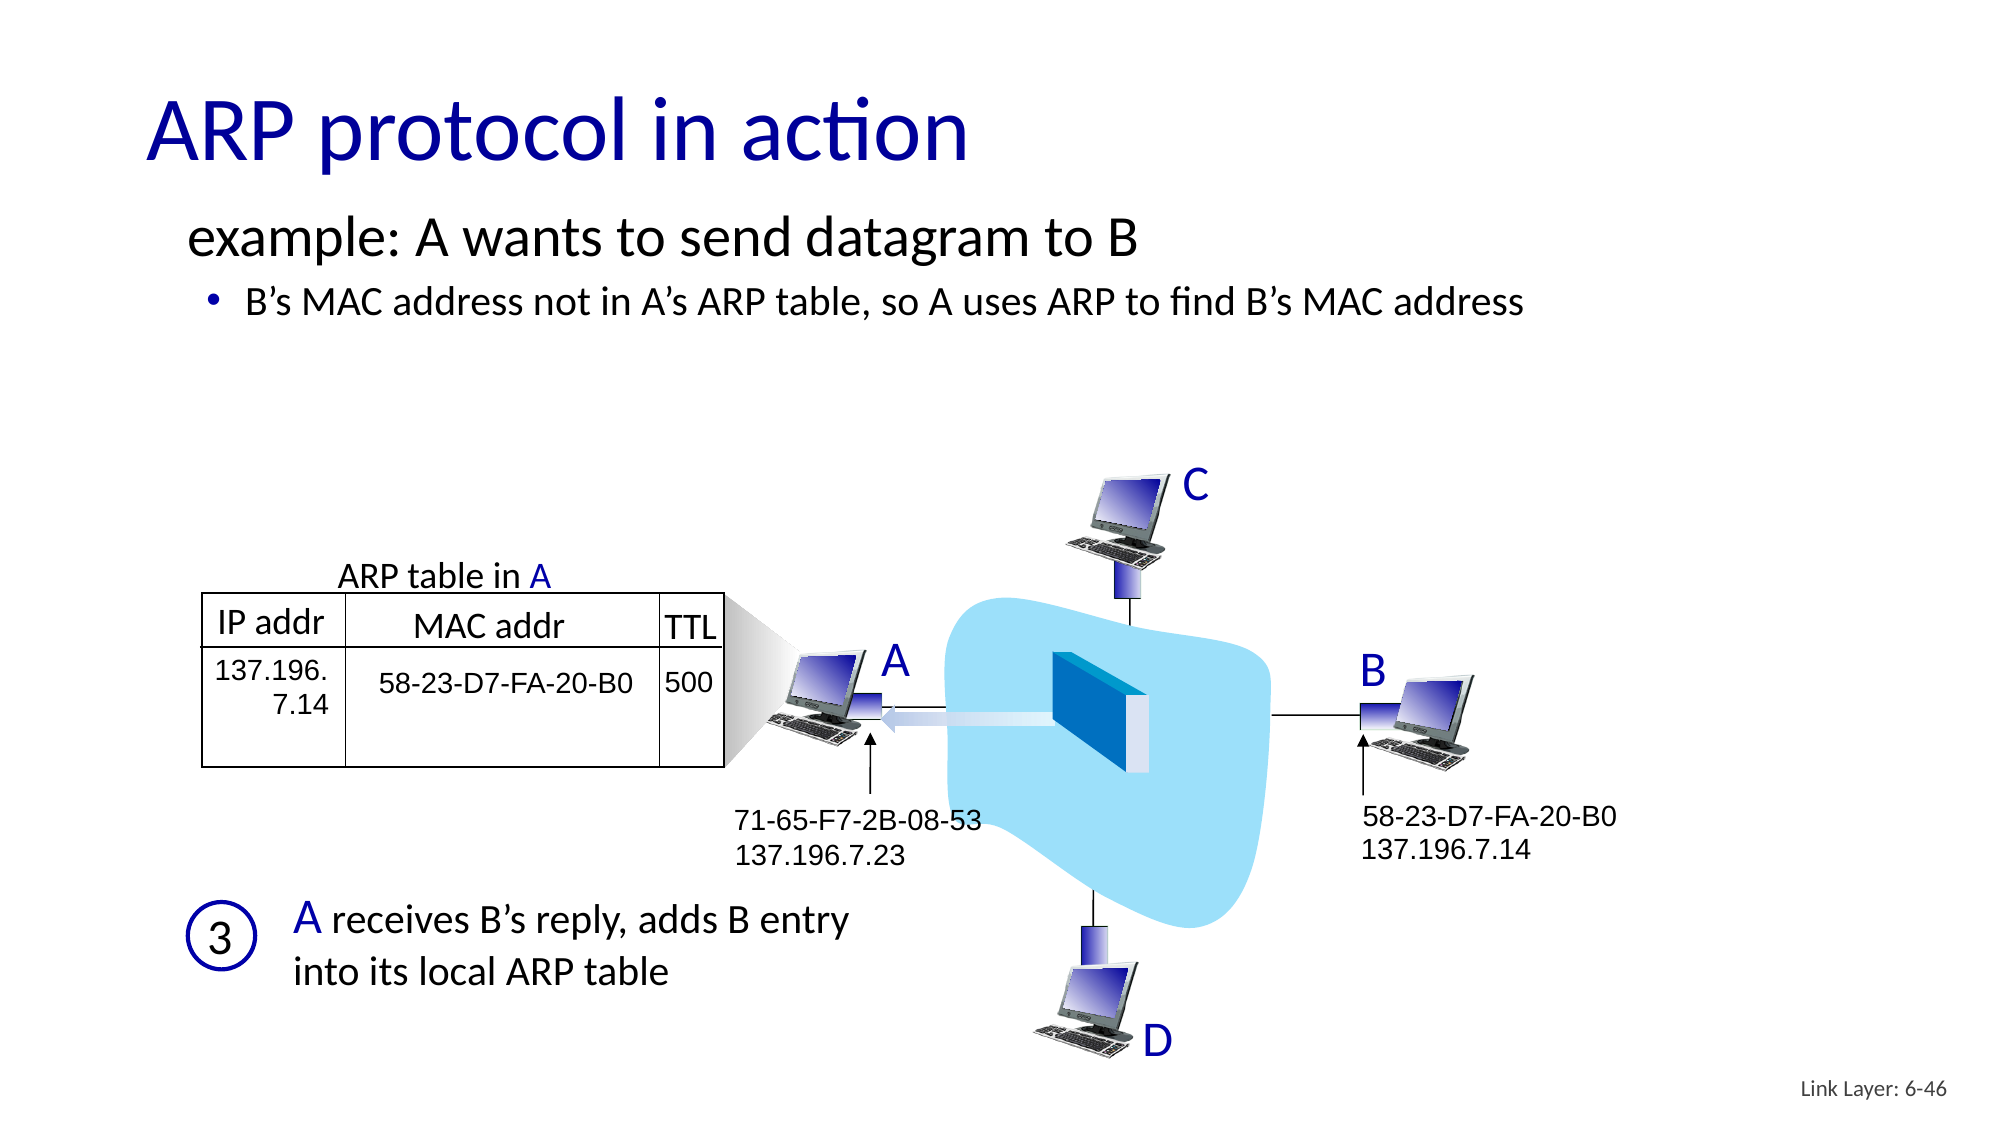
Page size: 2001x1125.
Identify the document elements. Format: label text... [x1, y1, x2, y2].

slide_number Link Layer: 6-46 [1512, 1056, 1963, 1117]
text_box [1342, 670, 1476, 779]
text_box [194, 543, 800, 769]
text_box [1081, 926, 1108, 957]
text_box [880, 651, 1150, 773]
text_box [869, 695, 880, 720]
text_box A [866, 619, 925, 695]
text_box [869, 732, 877, 793]
text_box C [1167, 443, 1225, 518]
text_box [1006, 957, 1141, 1066]
text_box 71-65-F7-2B-08-53 [719, 793, 998, 844]
title ARP protocol in action [131, 57, 1857, 205]
text_box example: A wants to send datagram to B B’s MAC address not in A’s ARP table, so A uses ARP to find B’s MAC address [172, 198, 1824, 354]
text_box 137.196.7.14 [1346, 822, 1547, 873]
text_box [199, 643, 729, 730]
text_box [1114, 578, 1141, 599]
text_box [800, 644, 869, 754]
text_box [187, 876, 881, 1003]
text_box 58-23-D7-FA-20-B0 [1347, 790, 1633, 840]
text_box 137.196.7.23 [720, 829, 921, 880]
text_box [945, 597, 1271, 929]
text_box B [1344, 629, 1402, 670]
text_box D [1127, 998, 1189, 1074]
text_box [1039, 468, 1173, 578]
